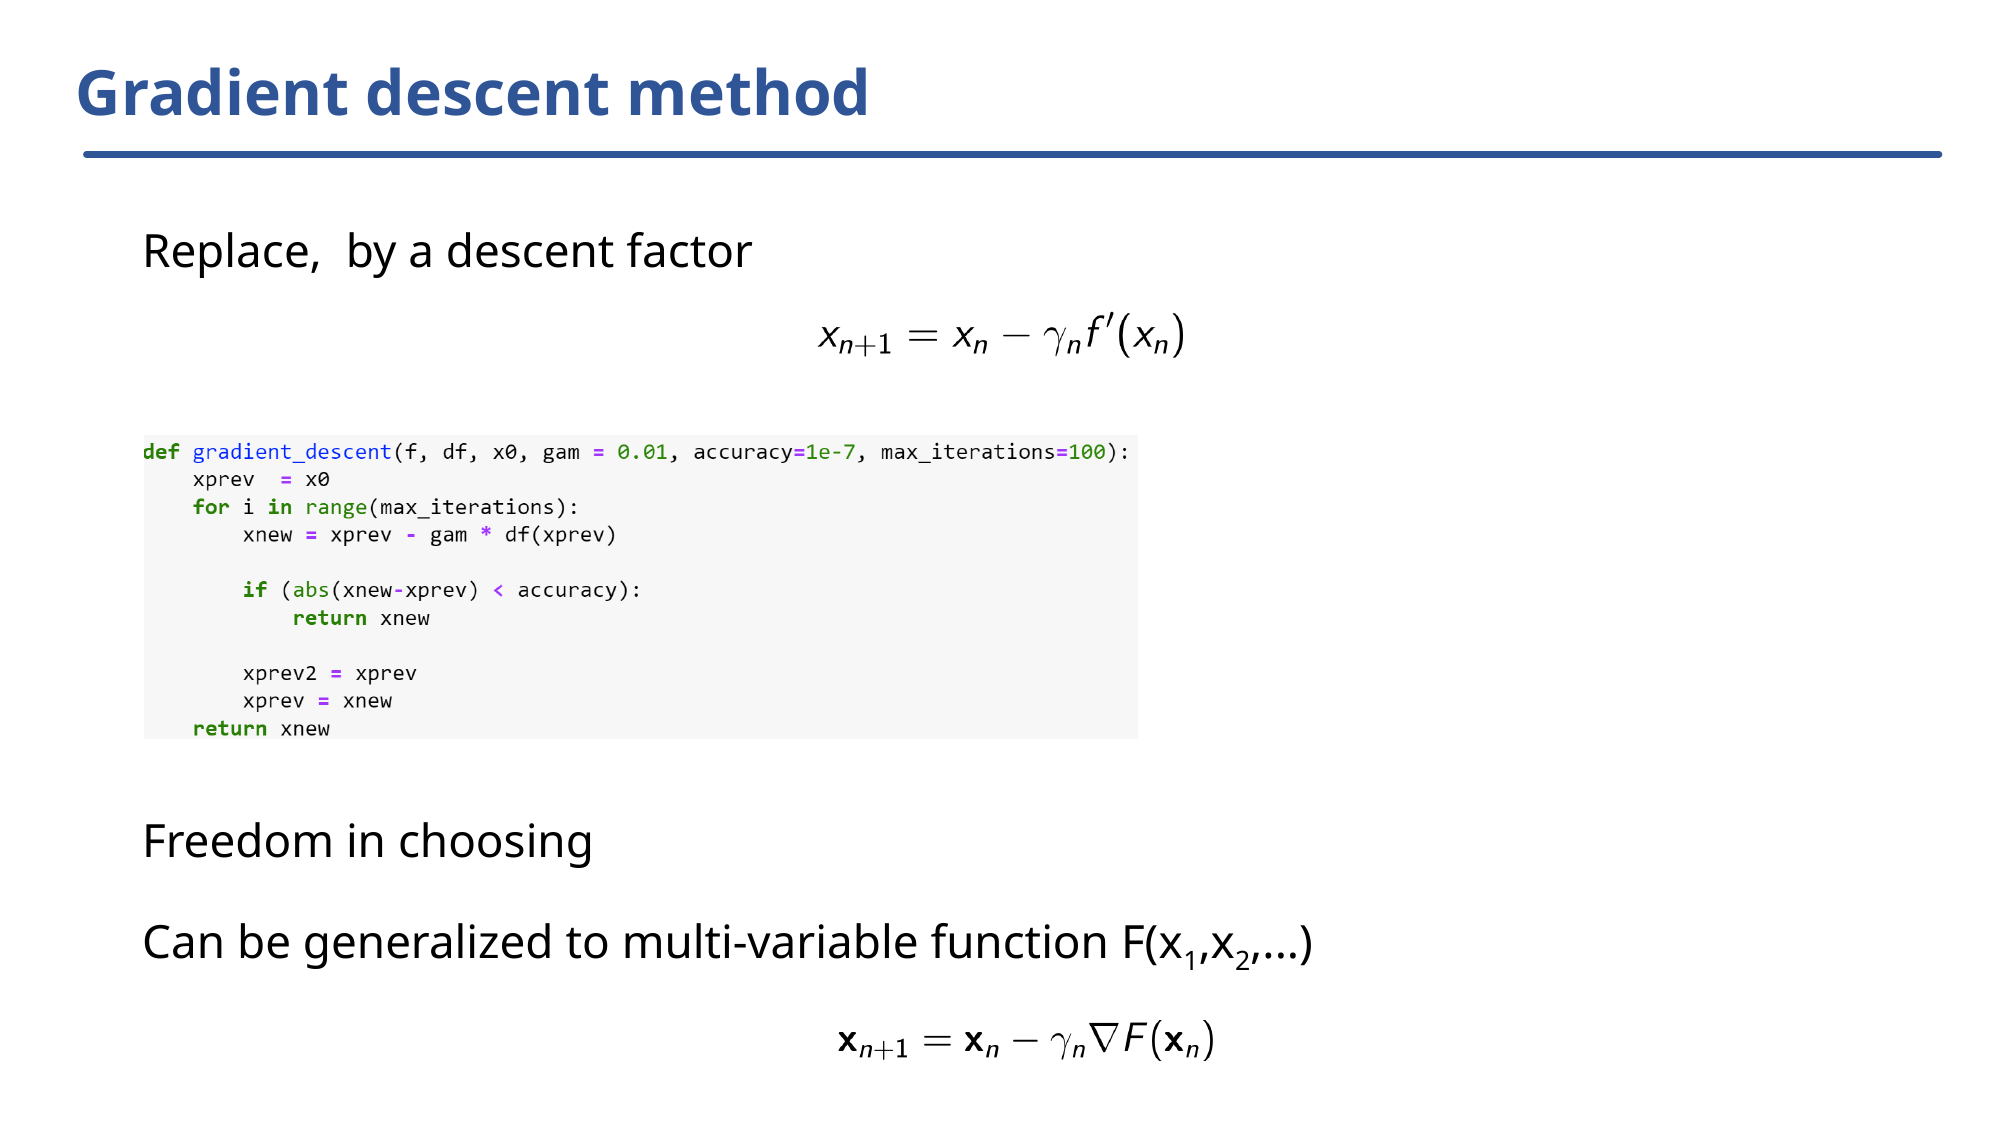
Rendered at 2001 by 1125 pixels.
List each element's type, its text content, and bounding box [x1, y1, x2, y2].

text_box Can be generalized to multi-variable function F(x1,x2,...) [127, 905, 1641, 984]
picture [837, 1020, 1213, 1061]
picture [817, 311, 1183, 358]
picture [144, 435, 1138, 739]
title Gradient descent method [60, 0, 1940, 192]
